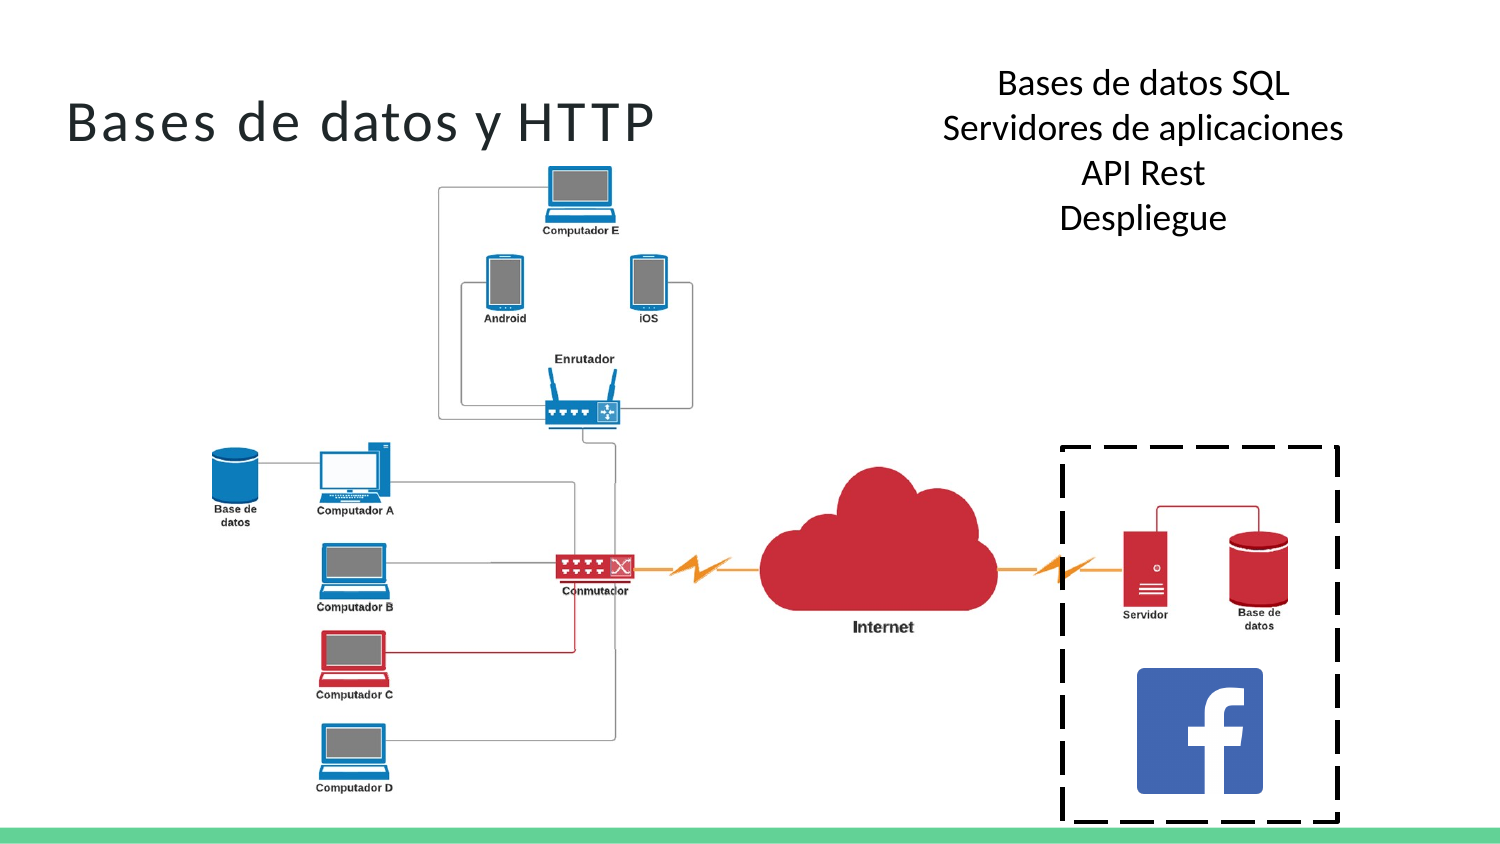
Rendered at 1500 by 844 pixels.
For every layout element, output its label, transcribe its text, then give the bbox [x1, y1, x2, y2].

title Bases de datos y HTTP [64, 80, 662, 224]
text_box Bases de datos SQL Servidores de aplicaciones API Rest Despliegue [849, 50, 1438, 246]
picture [212, 166, 1288, 794]
text_box [1060, 445, 1340, 824]
